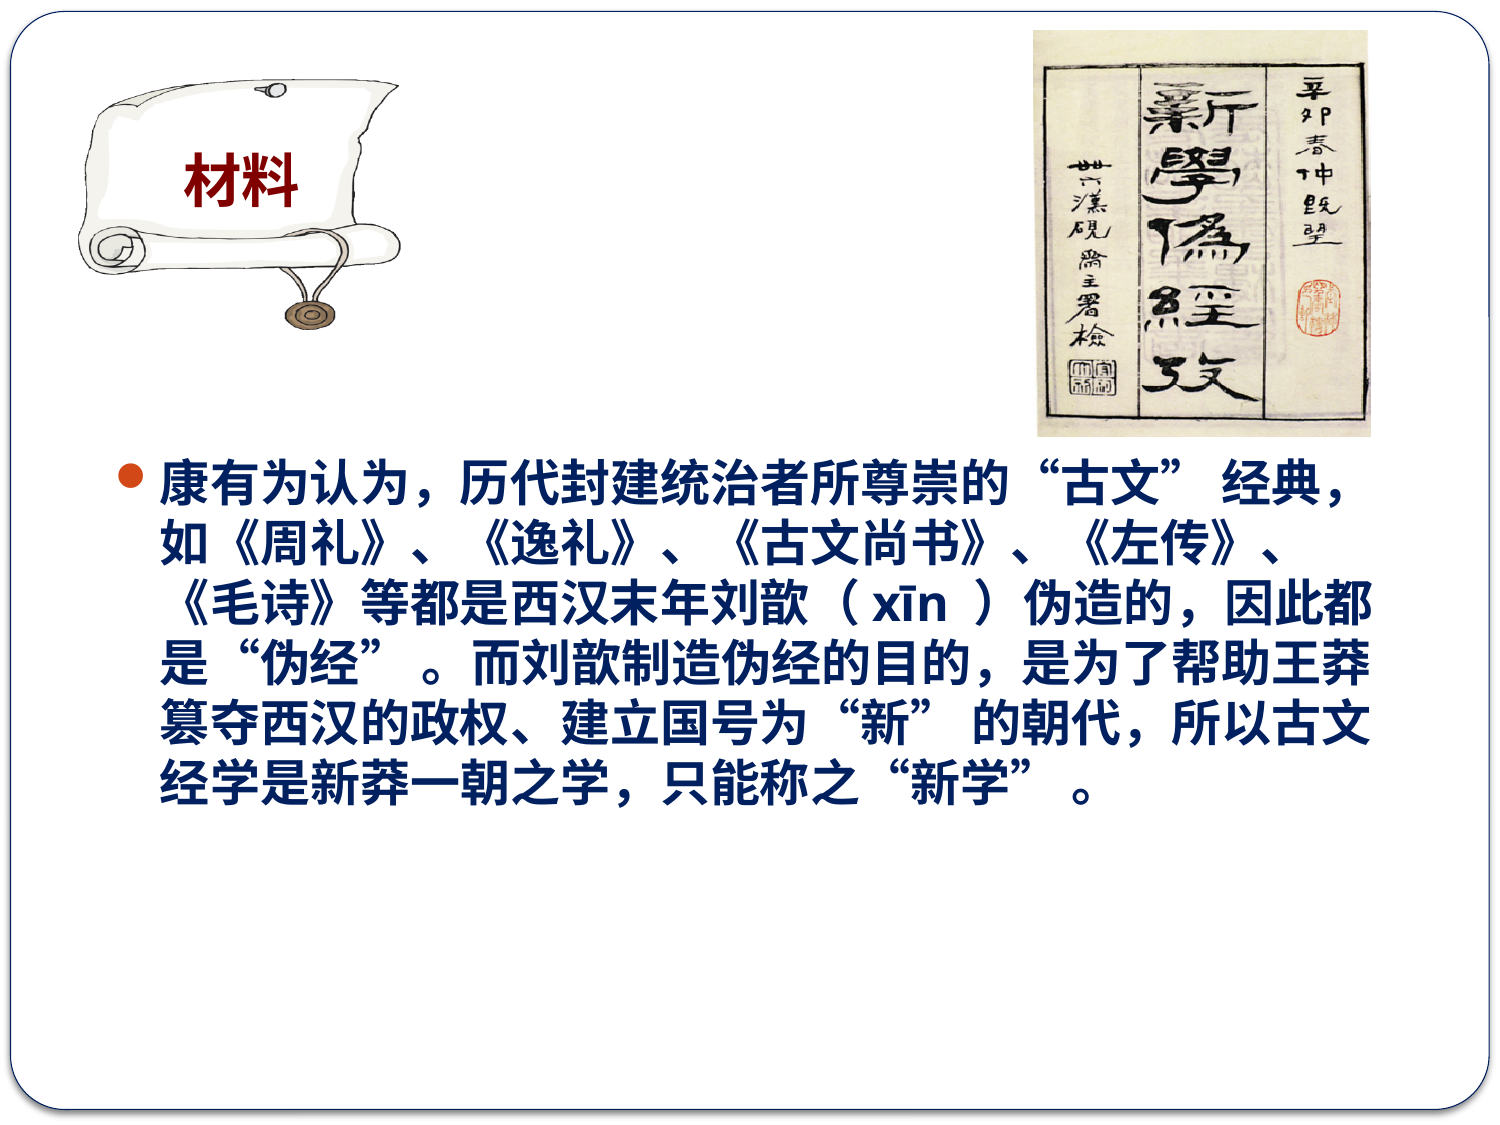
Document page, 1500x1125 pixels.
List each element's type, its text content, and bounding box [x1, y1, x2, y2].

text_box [76, 77, 401, 331]
list 康有为认为，历代封建统治者所尊崇的“古文” 经典，如《周礼》、《逸礼》、《古文尚书》、《左传》、《毛诗》等都是西汉末年刘歆（xīn ）伪造的，因此都是“伪经” 。而刘歆制造伪经的目的，是为了帮助王莽篡夺西汉的政权、建立国号为“新” 的朝代，所以古文经学是新莽一朝之学，只能称之“新学” 。 [100, 444, 1411, 835]
picture [1033, 30, 1372, 438]
